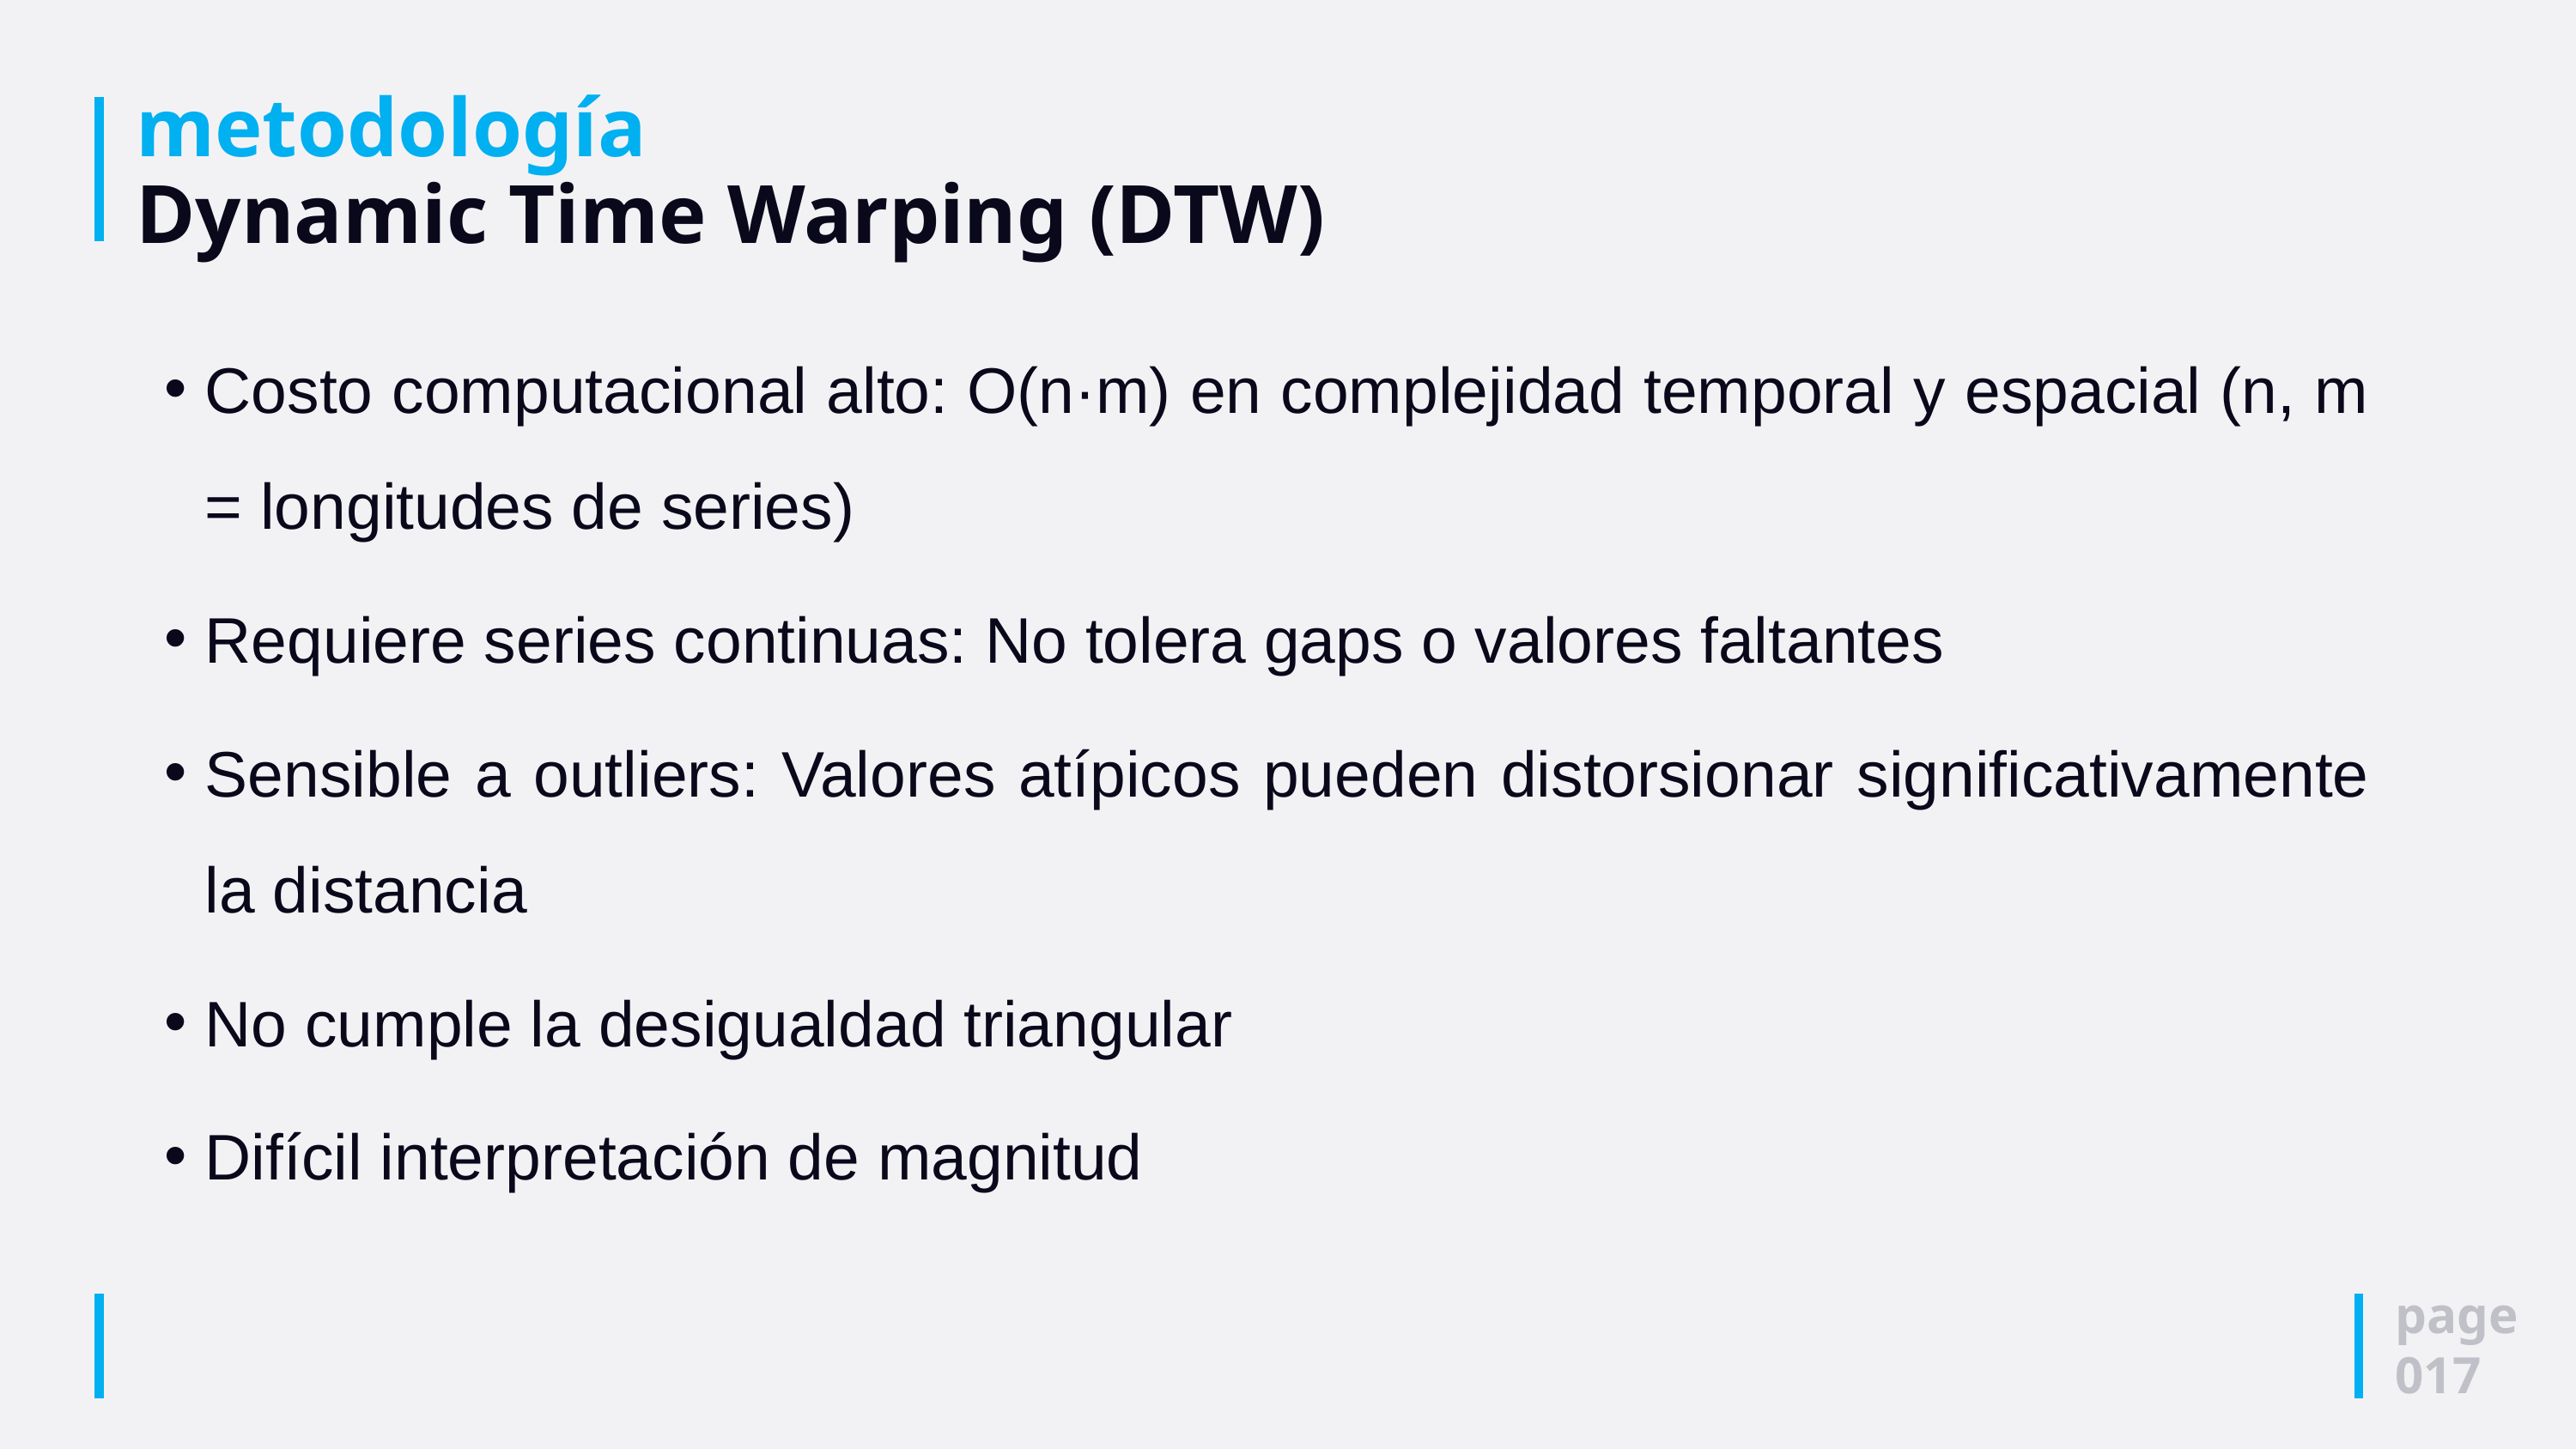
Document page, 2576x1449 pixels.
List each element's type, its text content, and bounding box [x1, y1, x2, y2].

slide_number page 017 [2383, 1277, 2576, 1412]
title metodología Dynamic Time Warping (DTW) [123, 80, 1803, 270]
text_box Costo computacional alto: O(n·m) en complejidad temporal y espacial (n, m = longitudes de series) Requiere series continuas: No tolera gaps o valores faltantes Sensible a outliers: Valores atípicos pueden distorsionar significativamente la distancia No cumple la desigualdad triangular Difícil interpretación de magnitud [152, 304, 2383, 1200]
